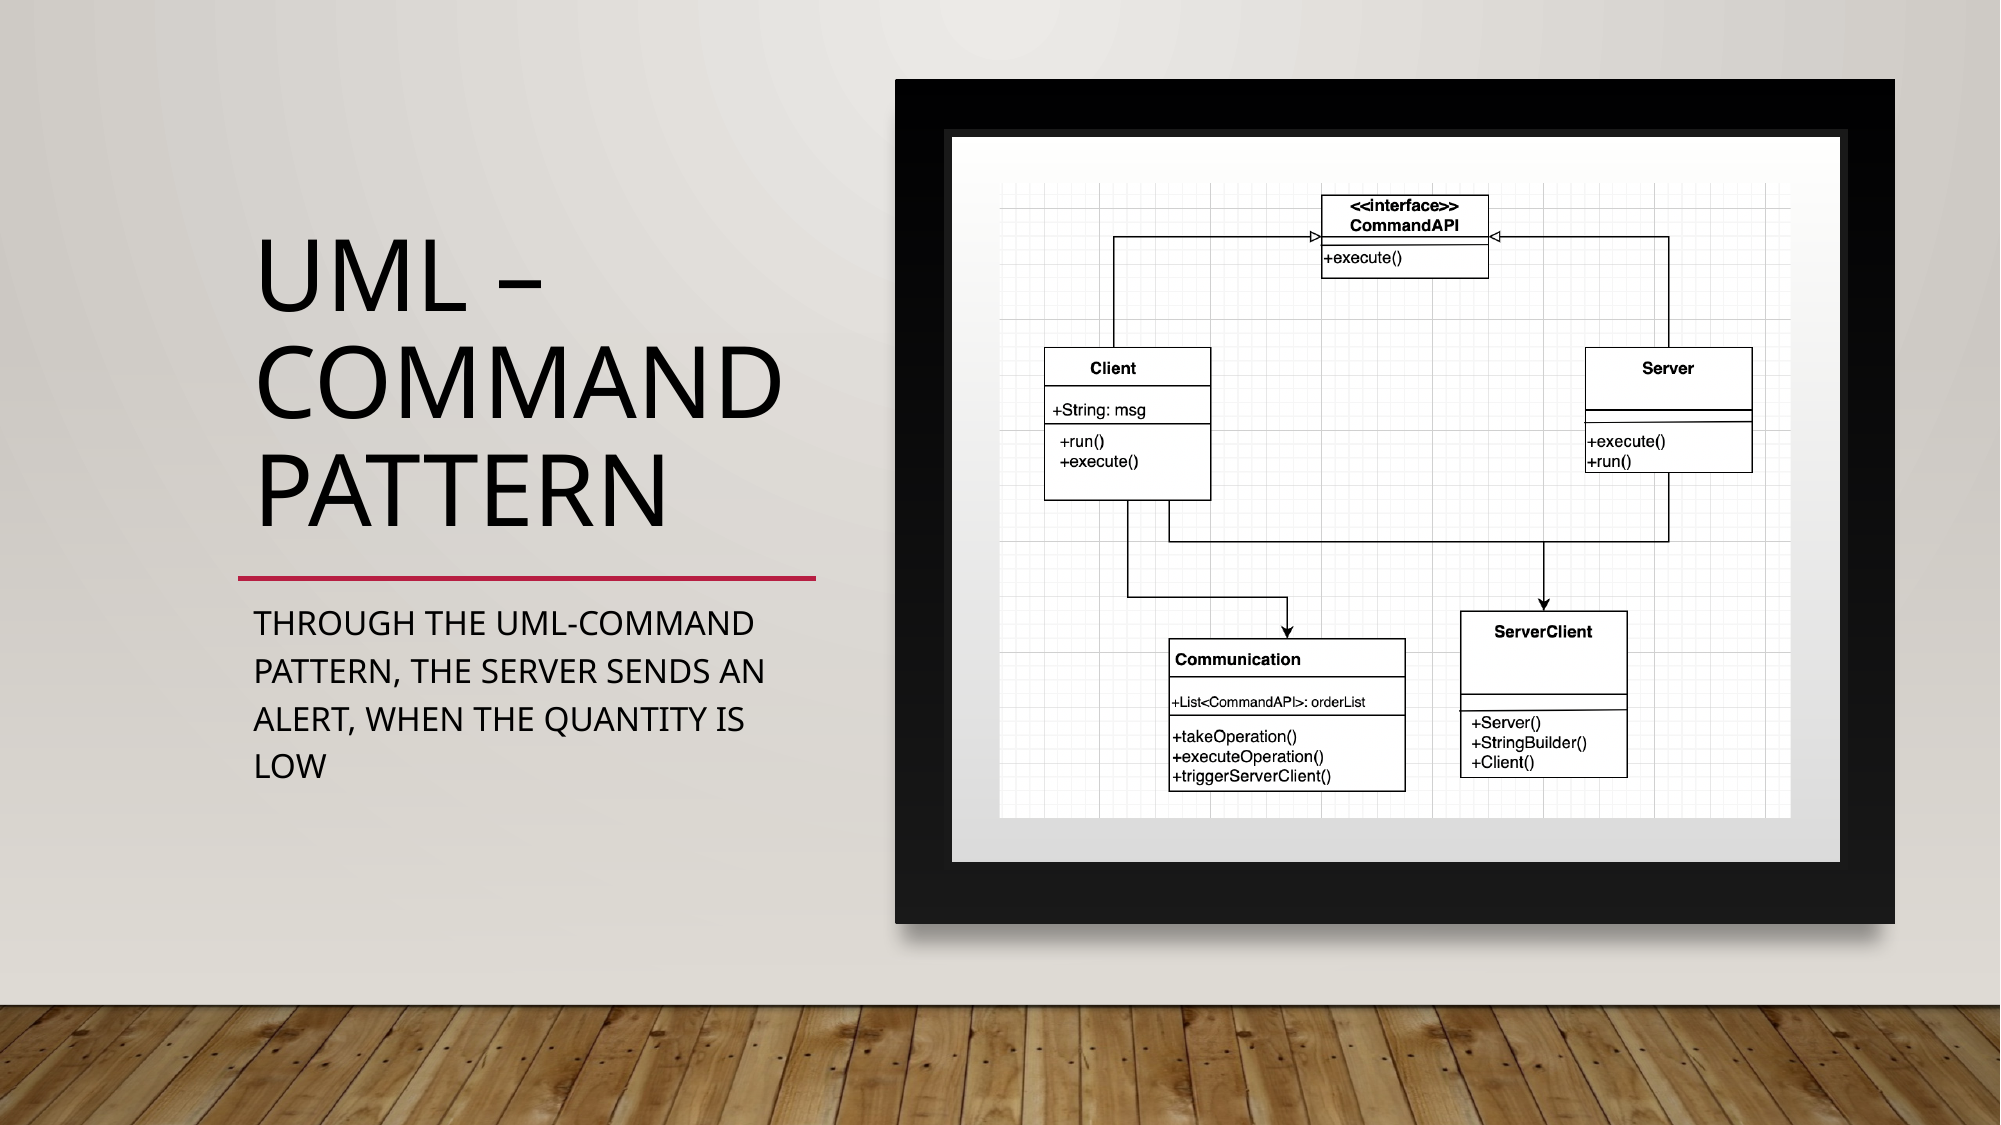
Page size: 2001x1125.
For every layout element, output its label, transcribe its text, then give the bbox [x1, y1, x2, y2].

text_box [0, 330, 2000, 1004]
title UML – Command Pattern [238, 157, 817, 549]
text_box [895, 78, 1896, 924]
picture [999, 182, 1791, 818]
text_box [0, 0, 2000, 330]
picture [0, 1006, 2000, 1125]
subtitle Through the uml-command pattern, the server sends an alert, when the quantity is low [238, 581, 816, 844]
